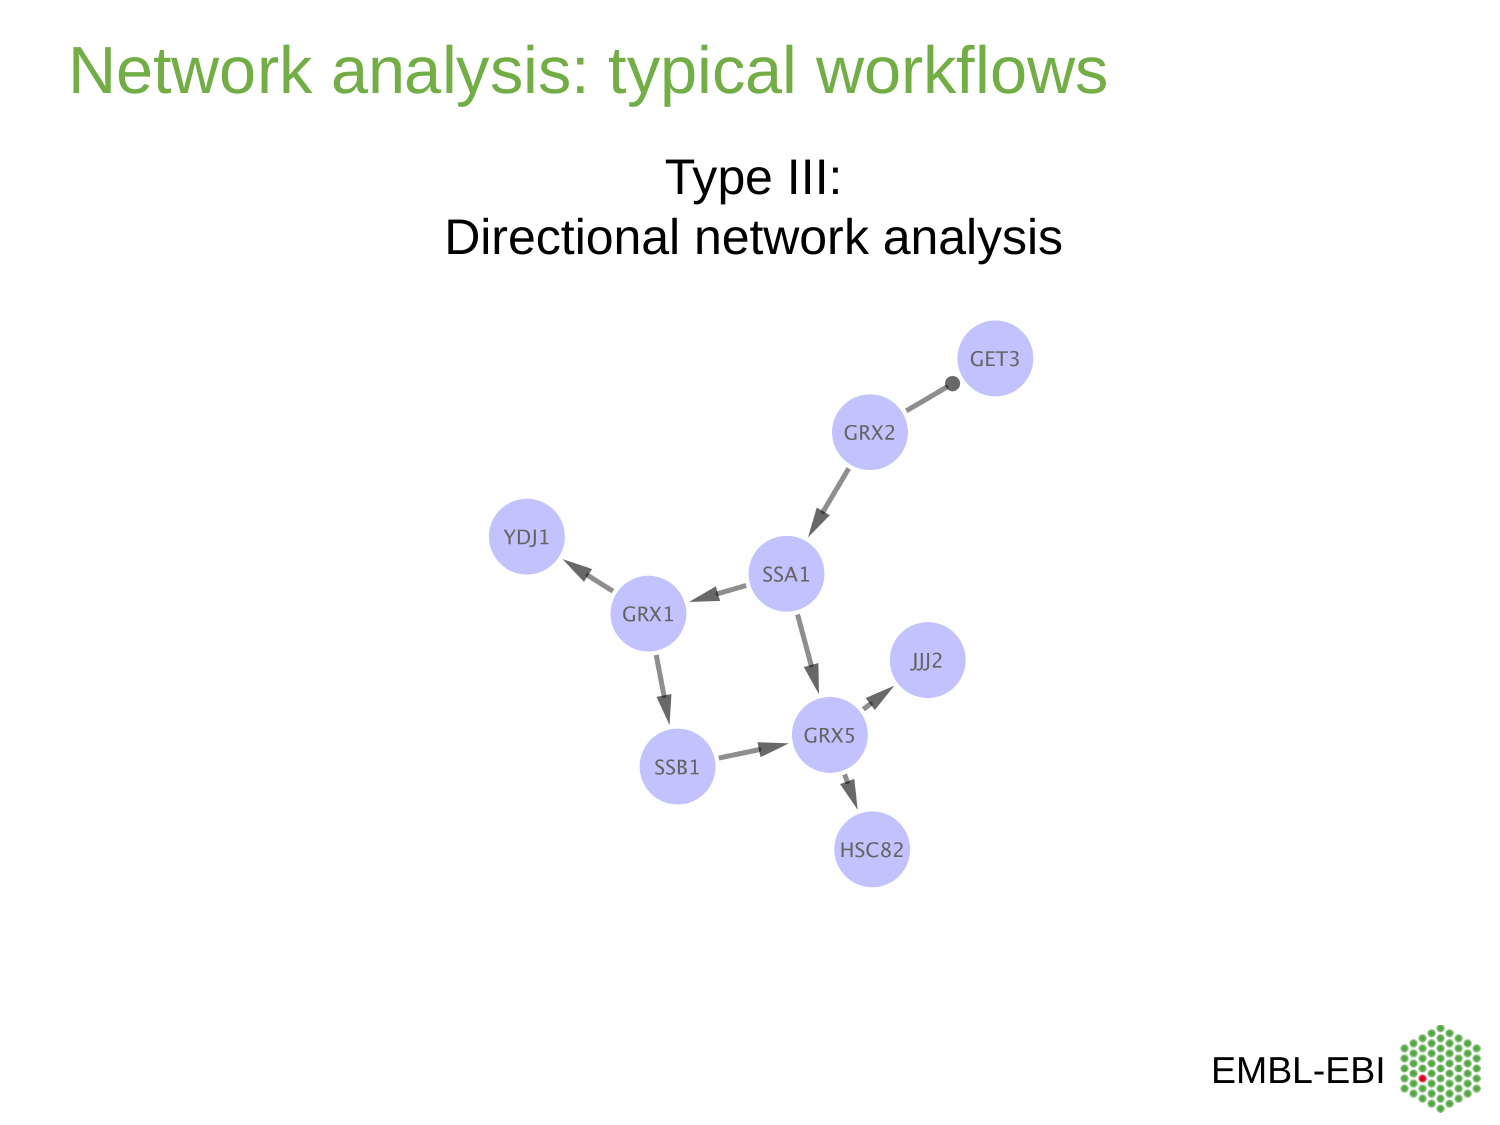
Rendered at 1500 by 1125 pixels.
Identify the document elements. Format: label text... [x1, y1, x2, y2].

picture [455, 302, 1070, 924]
text_box Network analysis: typical workflows [53, 19, 1341, 115]
picture [1396, 1025, 1481, 1113]
text_box Type III: Directional network analysis [429, 137, 1079, 272]
